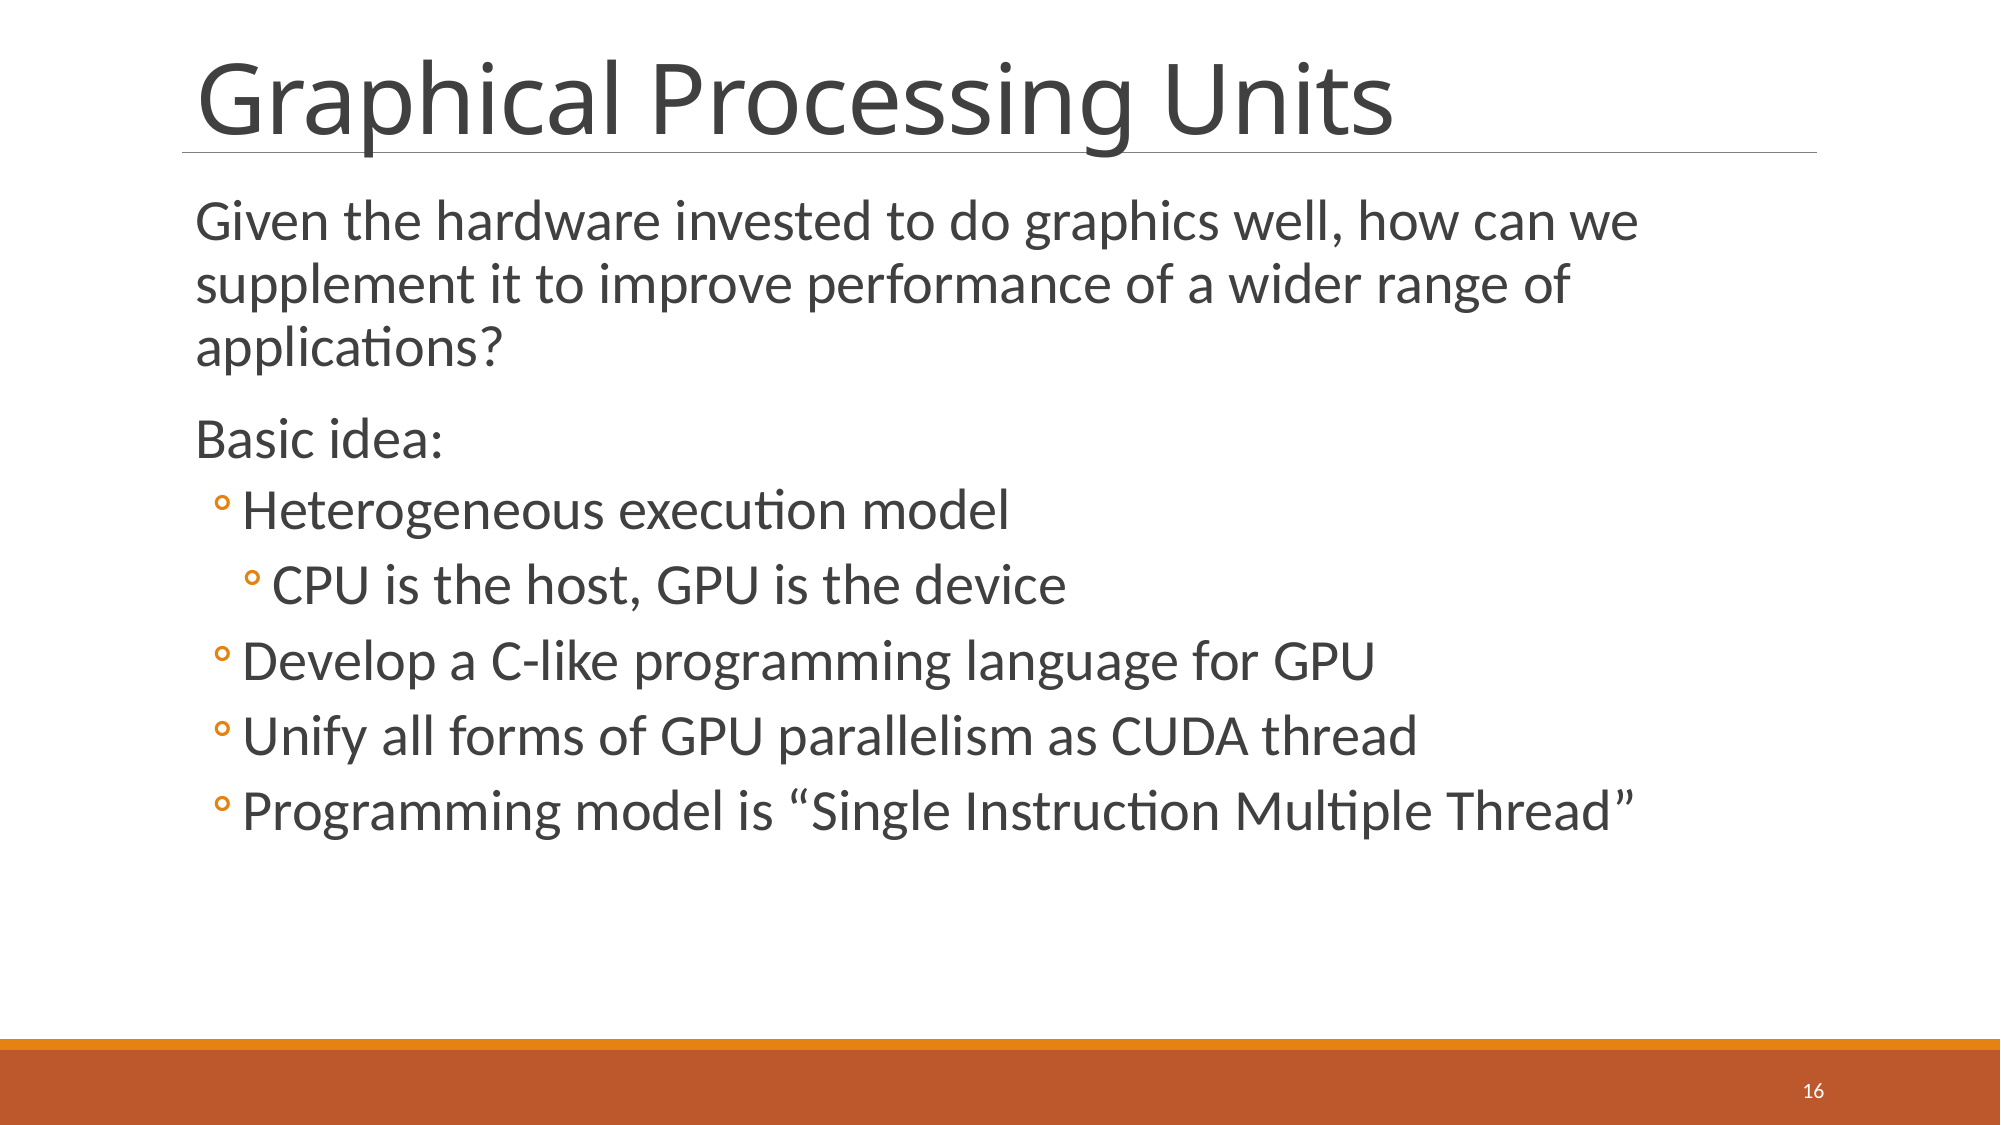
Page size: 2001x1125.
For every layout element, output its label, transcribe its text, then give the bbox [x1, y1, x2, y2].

slide_number 16 [1624, 1059, 1840, 1120]
title Graphical Processing Units [180, 47, 1830, 163]
list Given the hardware invested to do graphics well, how can we supplement it to improve performance of a wider range of applications? Basic idea: Heterogeneous execution model CPU is the host, GPU is the device Develop a C-like programming language for GPU Unify all forms of GPU parallelism as CUDA thread Programming model is “Single Instruction Multiple Thread” [180, 182, 1830, 963]
